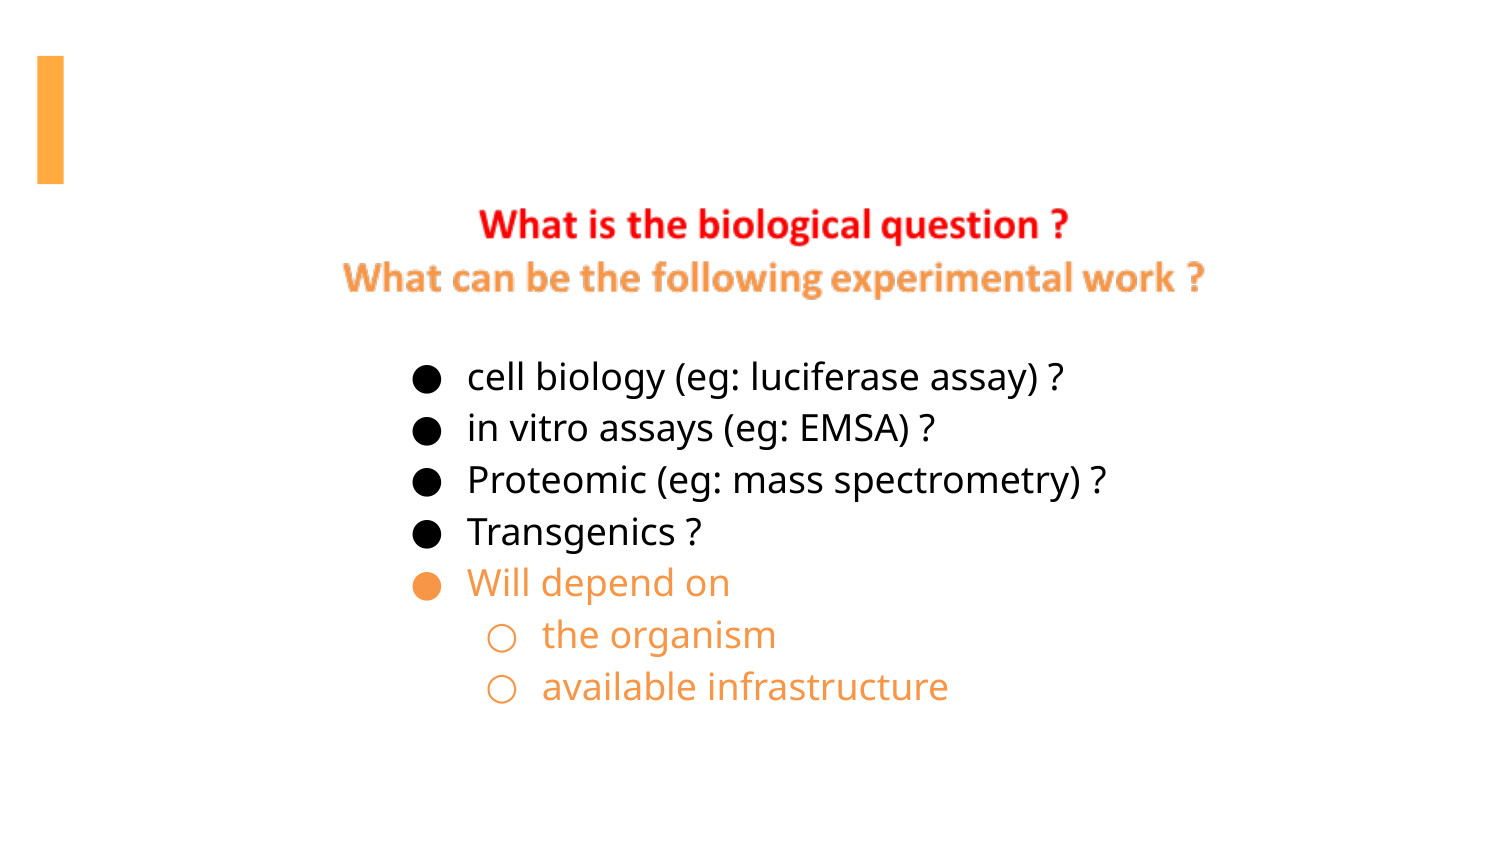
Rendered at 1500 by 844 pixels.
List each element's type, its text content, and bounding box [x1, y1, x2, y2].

picture [315, 182, 1234, 331]
text_box cell biology (eg: luciferase assay) ? in vitro assays (eg: EMSA) ? Proteomic (eg: mass spectrometry) ? Transgenics ? Will depend on the organism available infrastructure [376, 330, 1500, 463]
